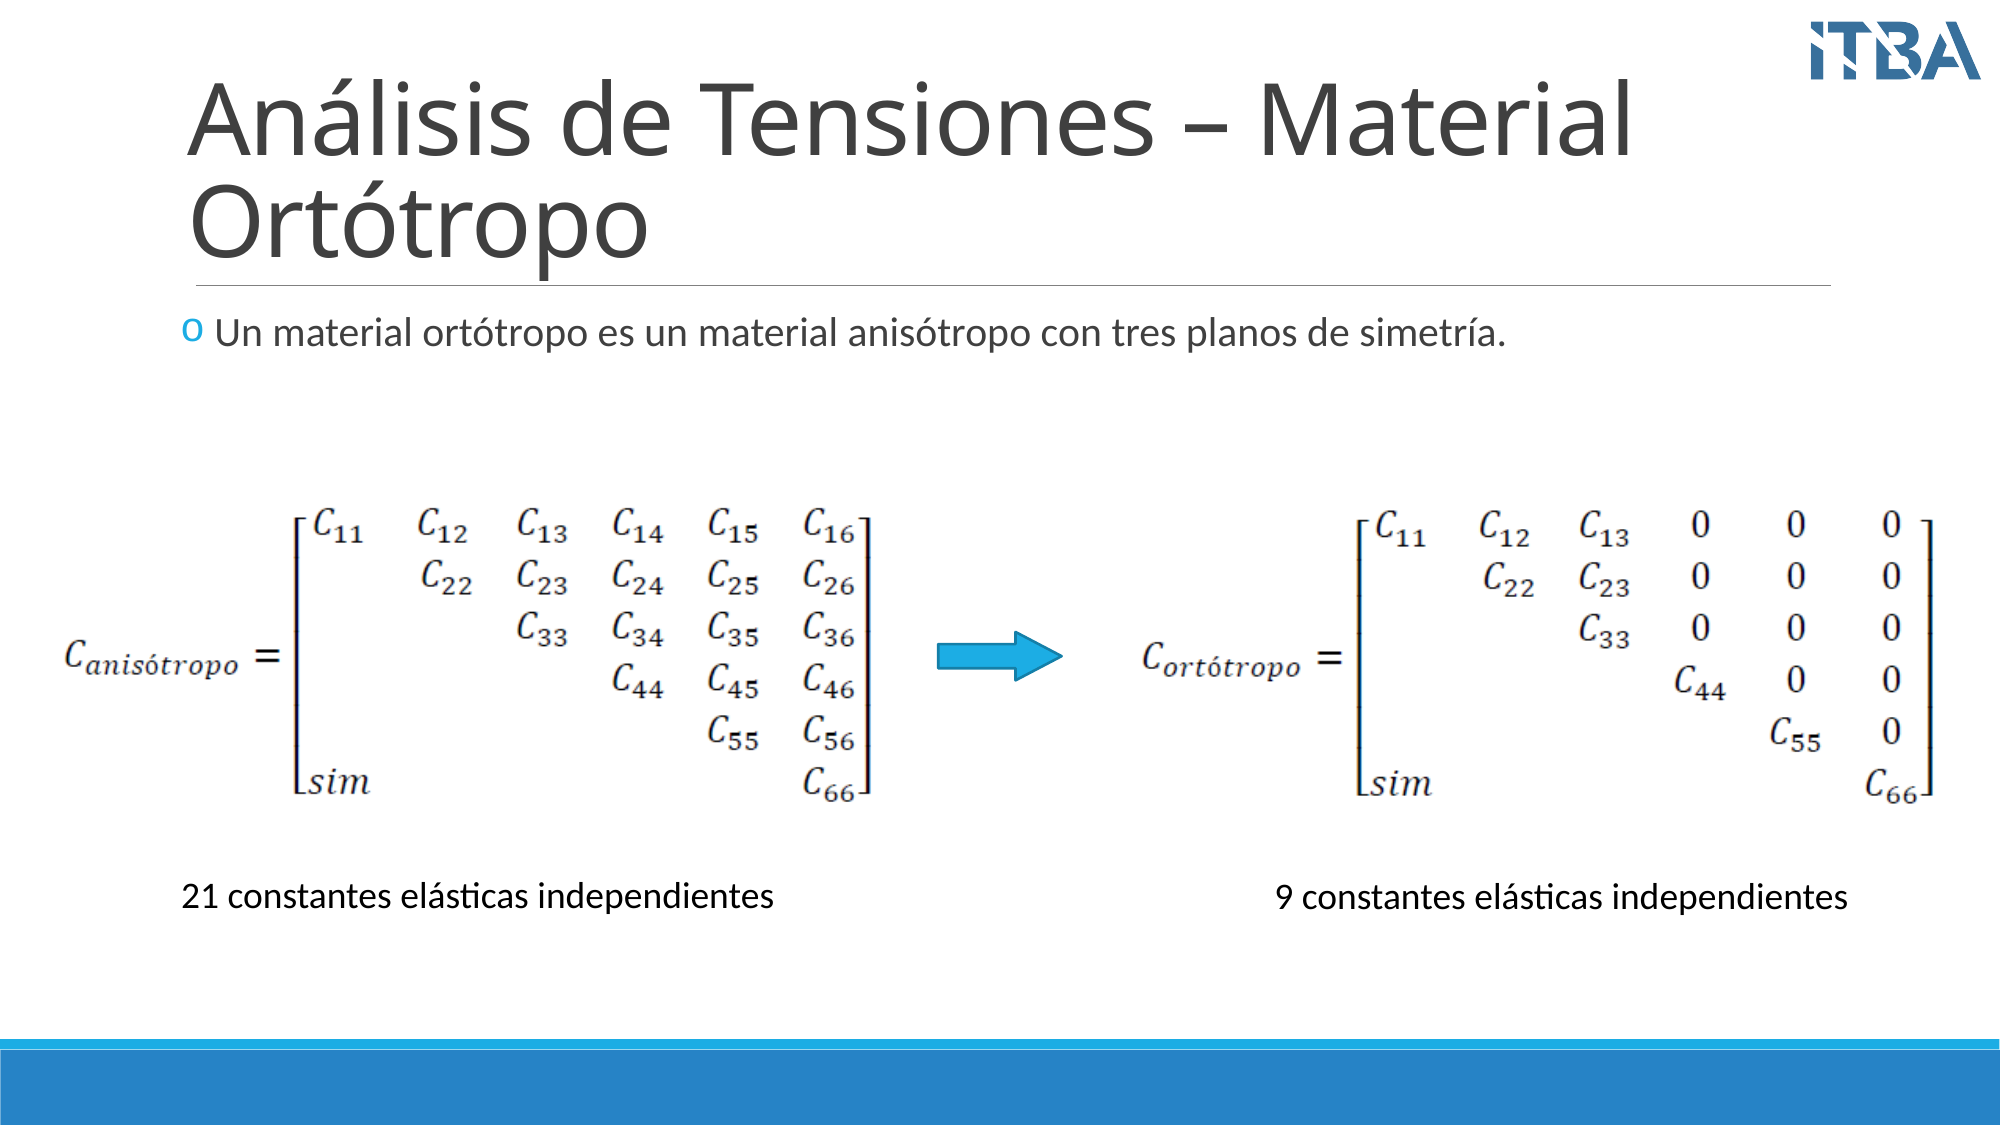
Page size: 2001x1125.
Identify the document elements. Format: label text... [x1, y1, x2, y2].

title Análisis de Tensiones – Material Ortótropo [172, 47, 1861, 285]
text_box [936, 630, 1063, 682]
list Un material ortótropo es un material anisótropo con tres planos de simetría. [180, 302, 1830, 963]
text_box 9 constantes elásticas independientes [1259, 864, 1887, 925]
picture [1127, 491, 1950, 821]
text_box 21 constantes elásticas independientes [166, 863, 794, 924]
picture [1792, 0, 2000, 103]
picture [55, 488, 882, 824]
